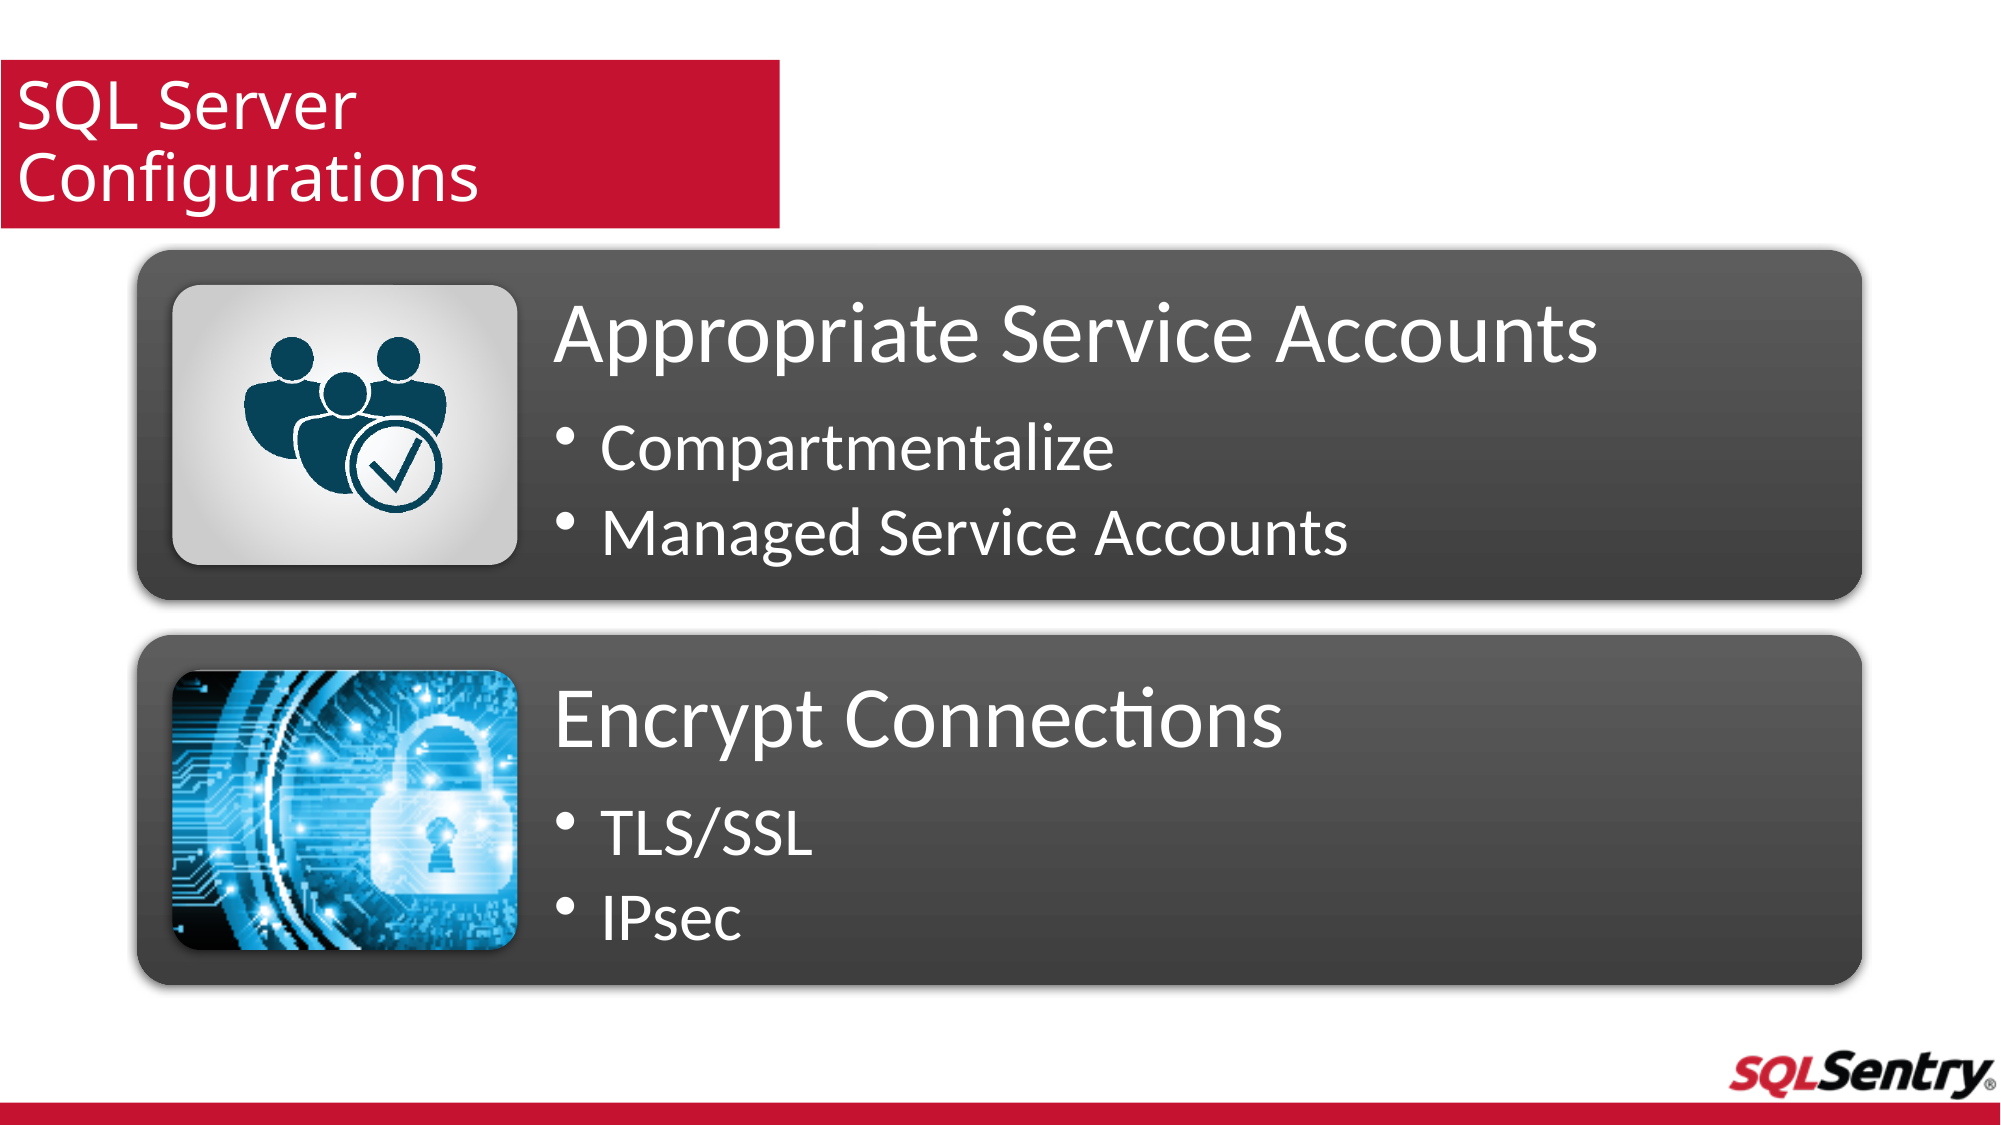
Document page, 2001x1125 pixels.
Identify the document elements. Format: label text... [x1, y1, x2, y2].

picture [1727, 1048, 1998, 1103]
title SQL Server Configurations [1, 59, 780, 229]
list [137, 249, 1863, 986]
